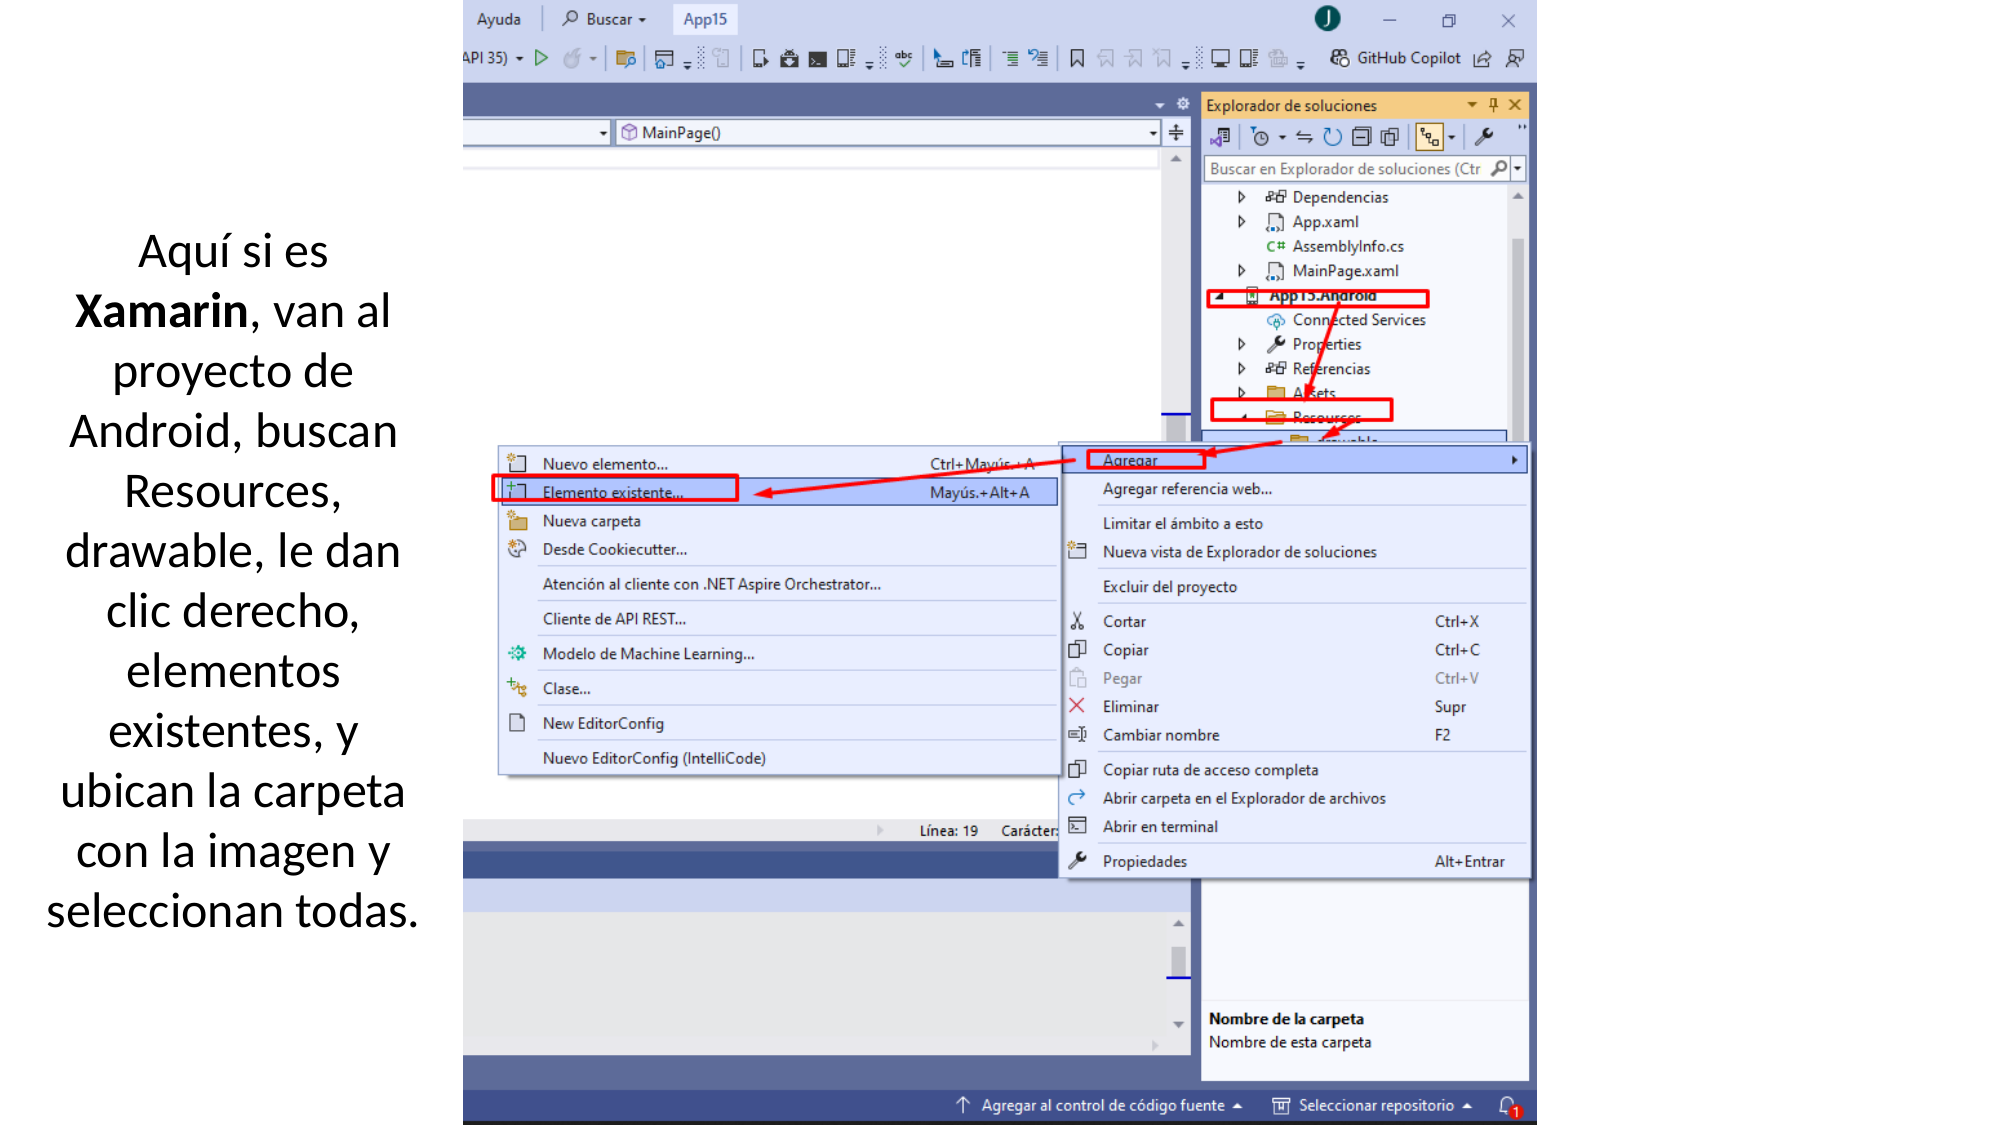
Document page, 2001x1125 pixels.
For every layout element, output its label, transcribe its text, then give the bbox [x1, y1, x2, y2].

text_box Aquí si es Xamarin, van al proyecto de Android, buscan Resources, drawable, le dan clic derecho, elementos existentes, y ubican la carpeta con la imagen y seleccionan todas. [29, 209, 438, 945]
picture [463, 0, 1537, 1125]
